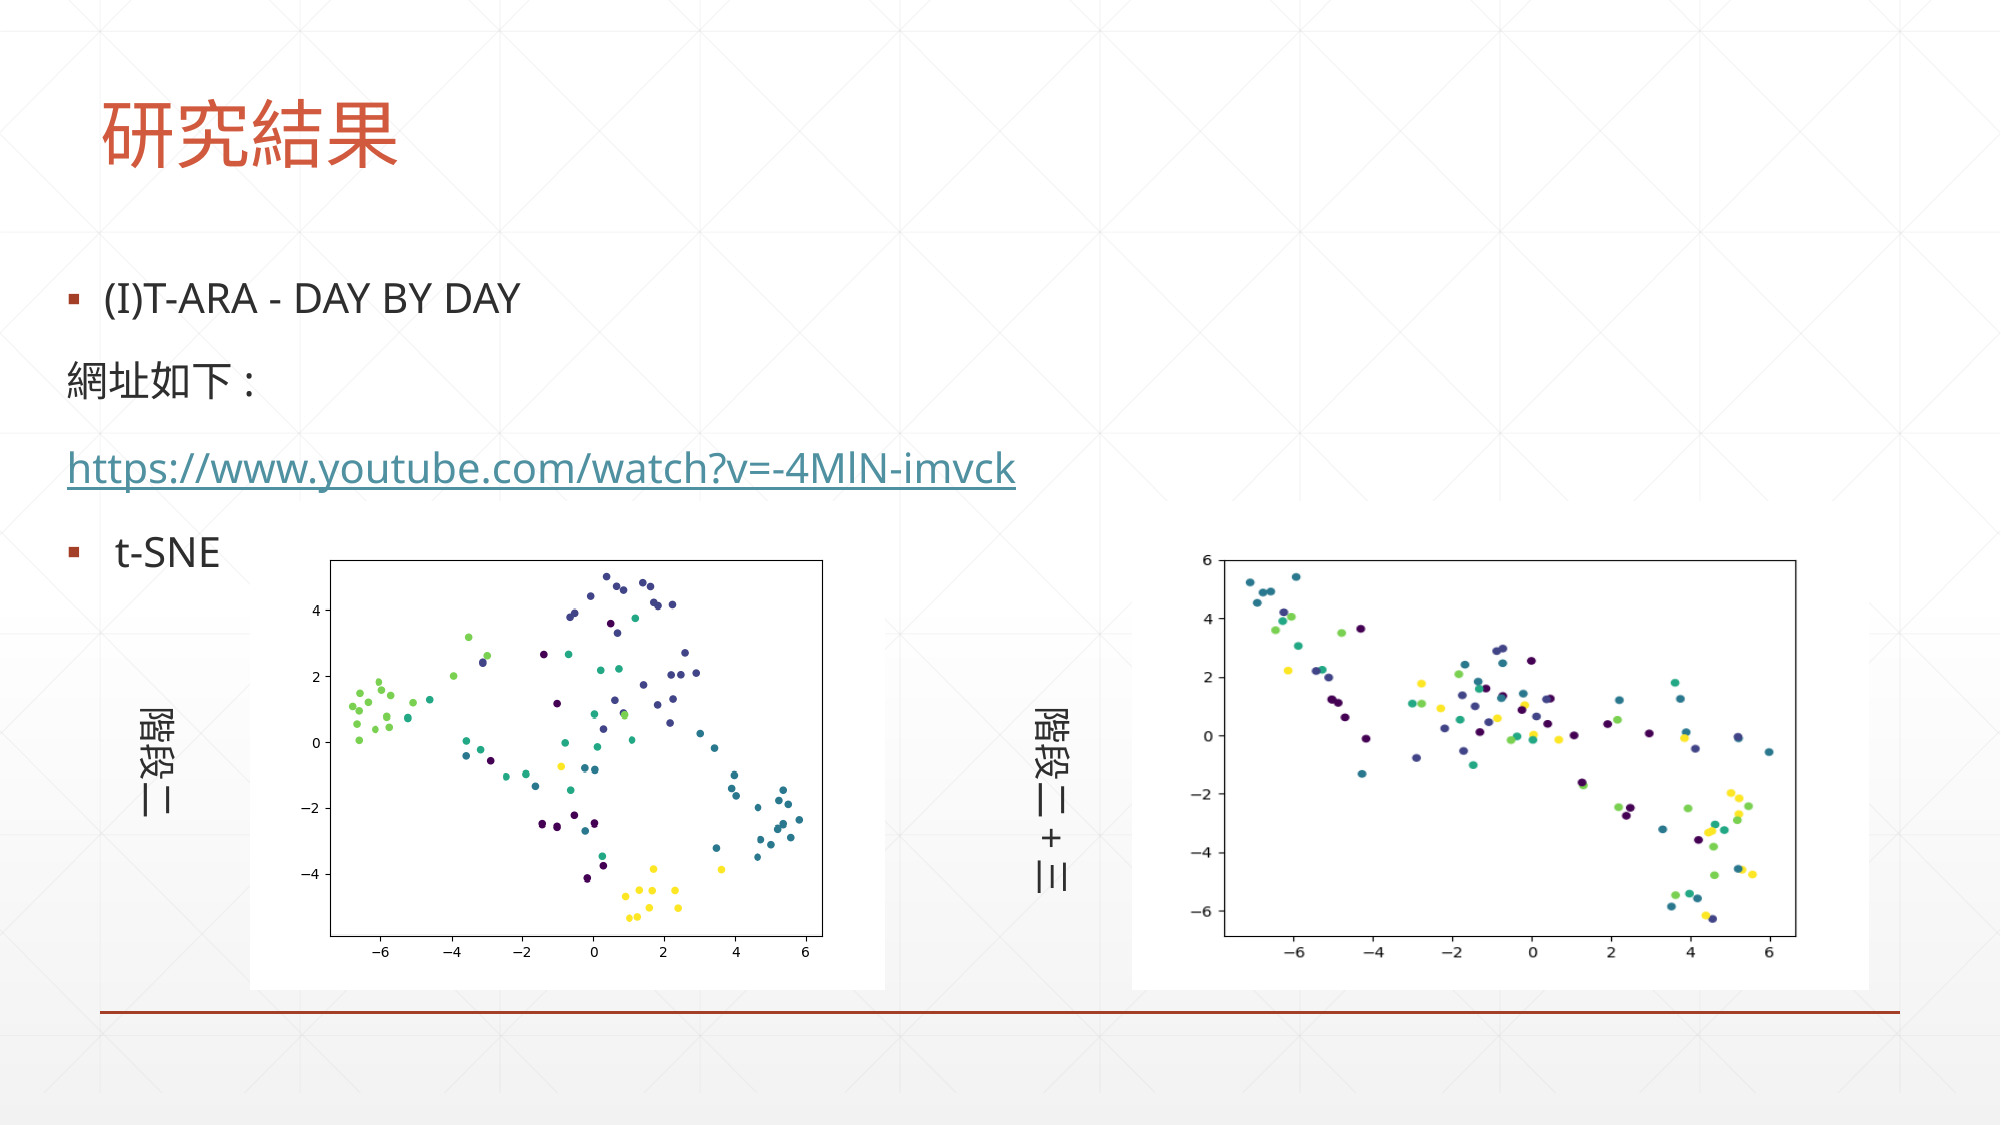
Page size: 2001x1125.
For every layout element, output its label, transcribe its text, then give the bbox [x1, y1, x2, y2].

list (I)T-ARA - DAY BY DAY 網址如下: https://www.youtube.com/watch?v=-4MlN-imvck t-SNE [51, 270, 1869, 1086]
picture [1132, 501, 1869, 990]
picture [250, 501, 885, 990]
list 研究結果 [0, 85, 626, 191]
text_box 階段二+三 [1007, 691, 1084, 880]
text_box 階段二 [113, 691, 189, 820]
